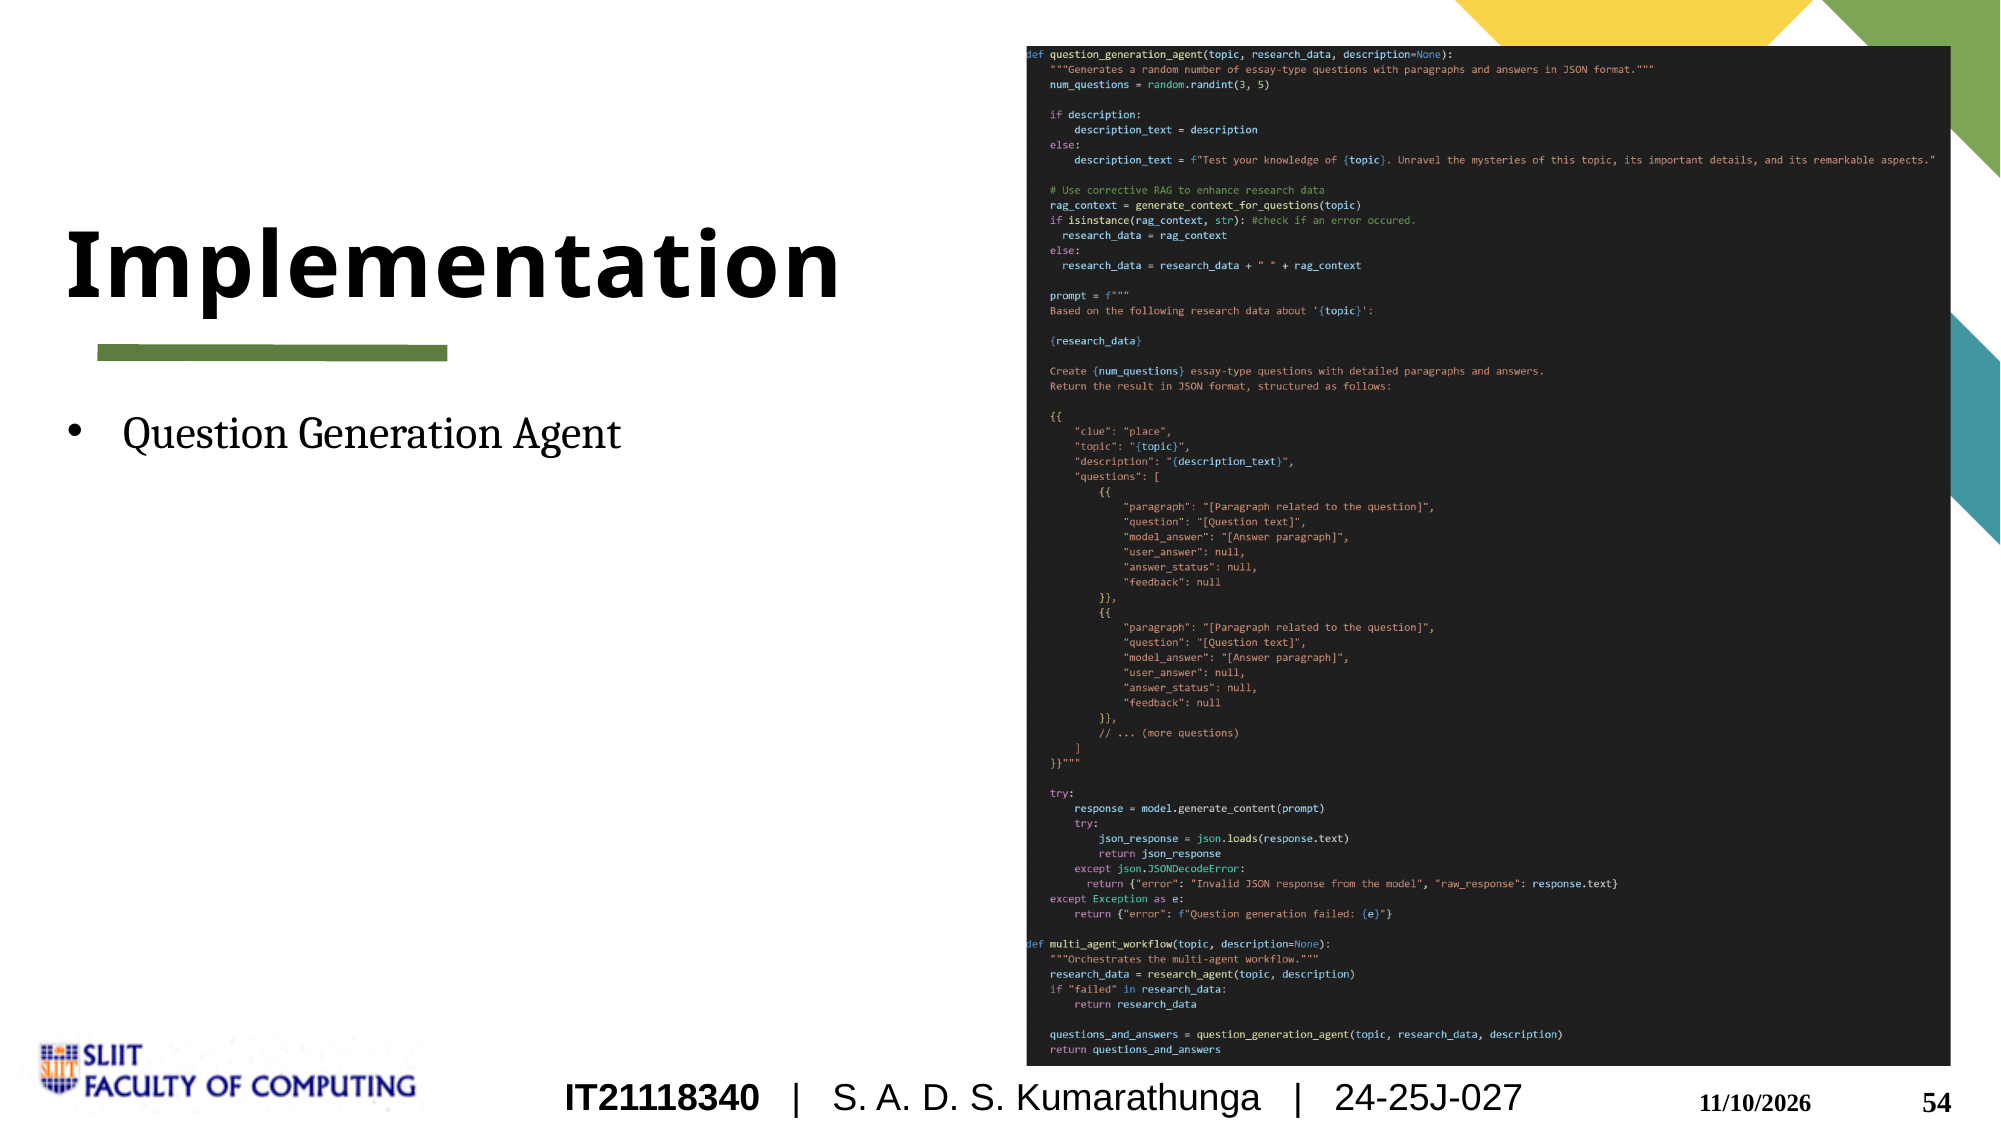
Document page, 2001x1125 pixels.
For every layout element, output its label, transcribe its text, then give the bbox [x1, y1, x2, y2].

title Implementation [66, 56, 1026, 315]
text_box 54 [1907, 1076, 1994, 1117]
picture [1026, 46, 1951, 1066]
text_box 5/26/2025 [1684, 1079, 1900, 1120]
text_box Question Generation Agent [66, 369, 1026, 458]
picture [17, 1024, 428, 1114]
text_box IT21118340 | S. A. D. S. Kumarathunga | 24-25J-027 [484, 1064, 1604, 1125]
